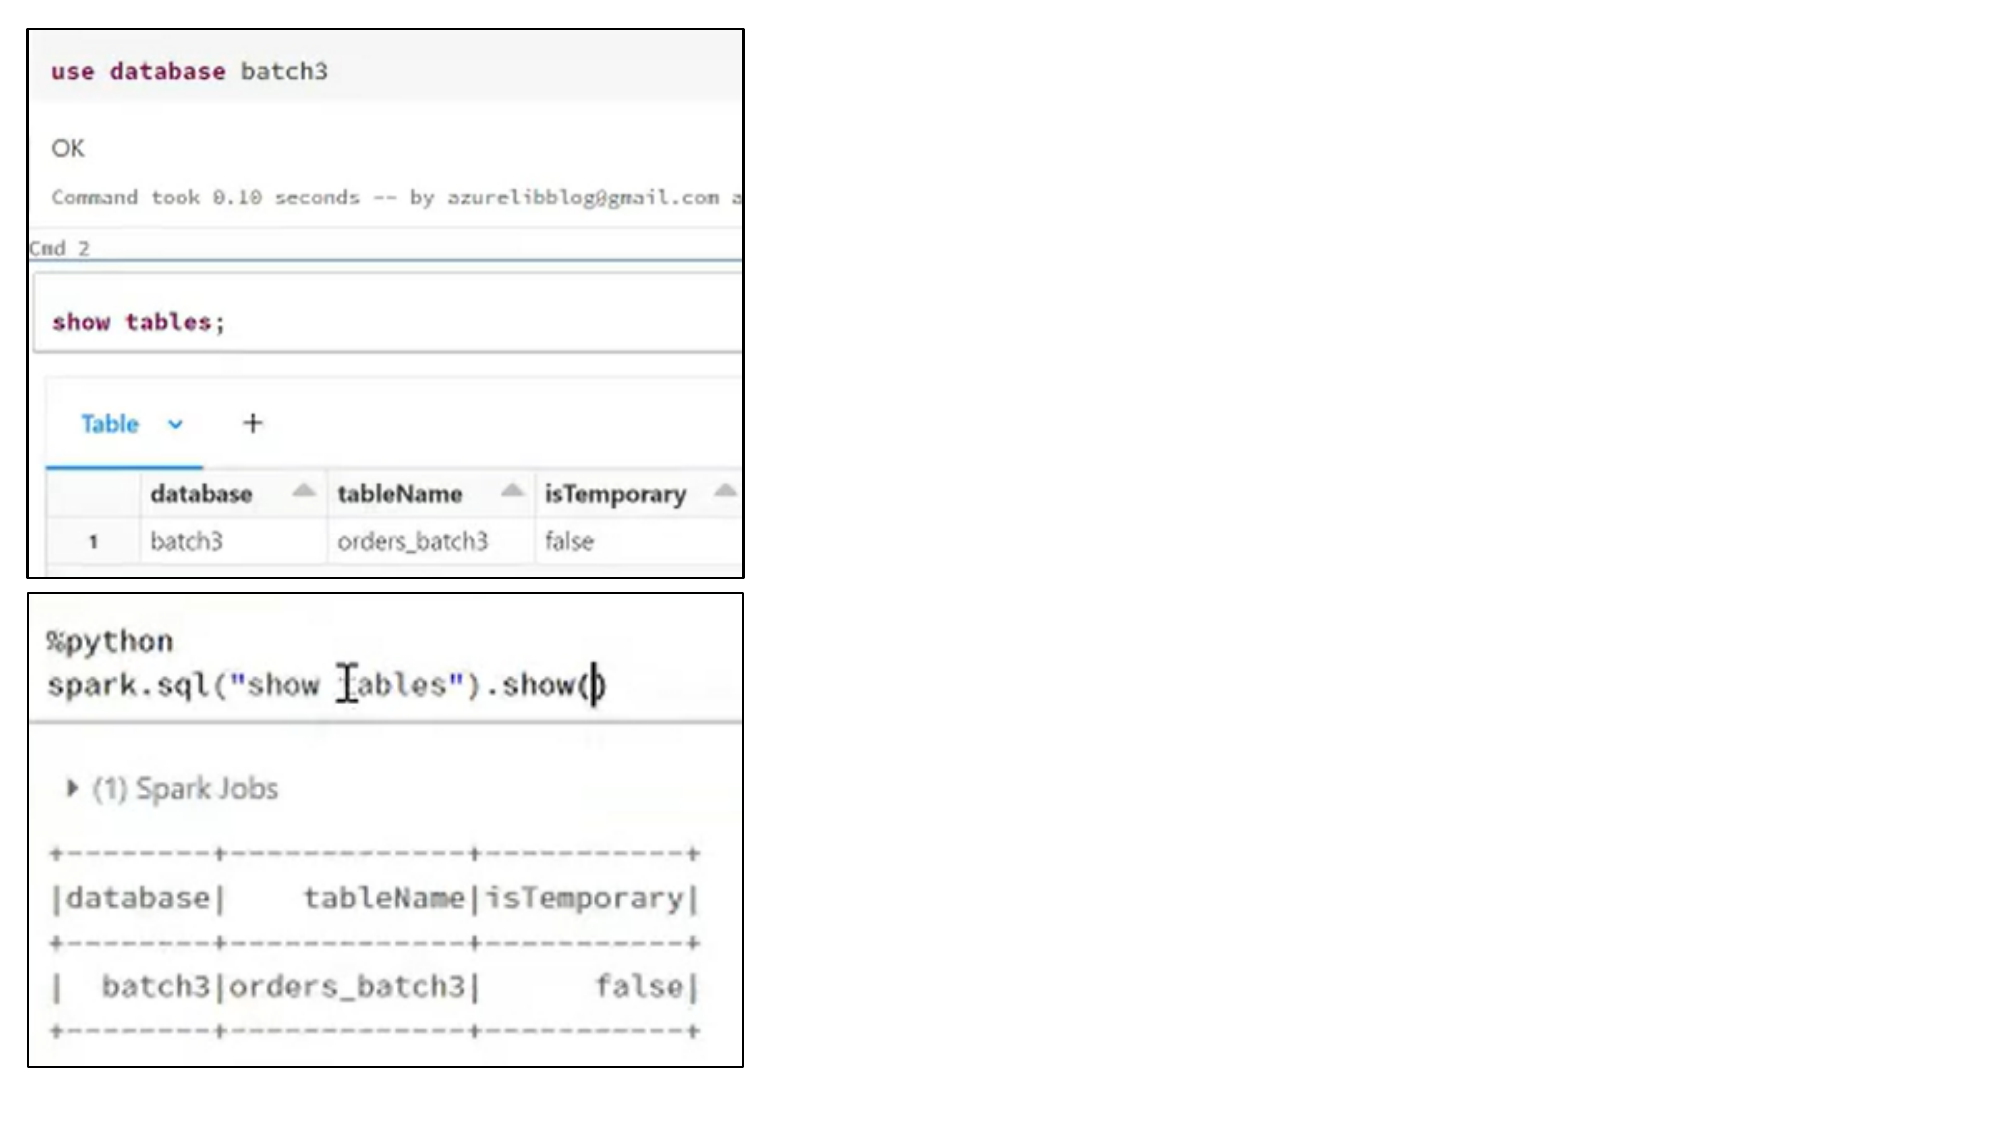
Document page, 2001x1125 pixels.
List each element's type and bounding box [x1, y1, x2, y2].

picture [28, 30, 743, 577]
picture [28, 594, 743, 1067]
